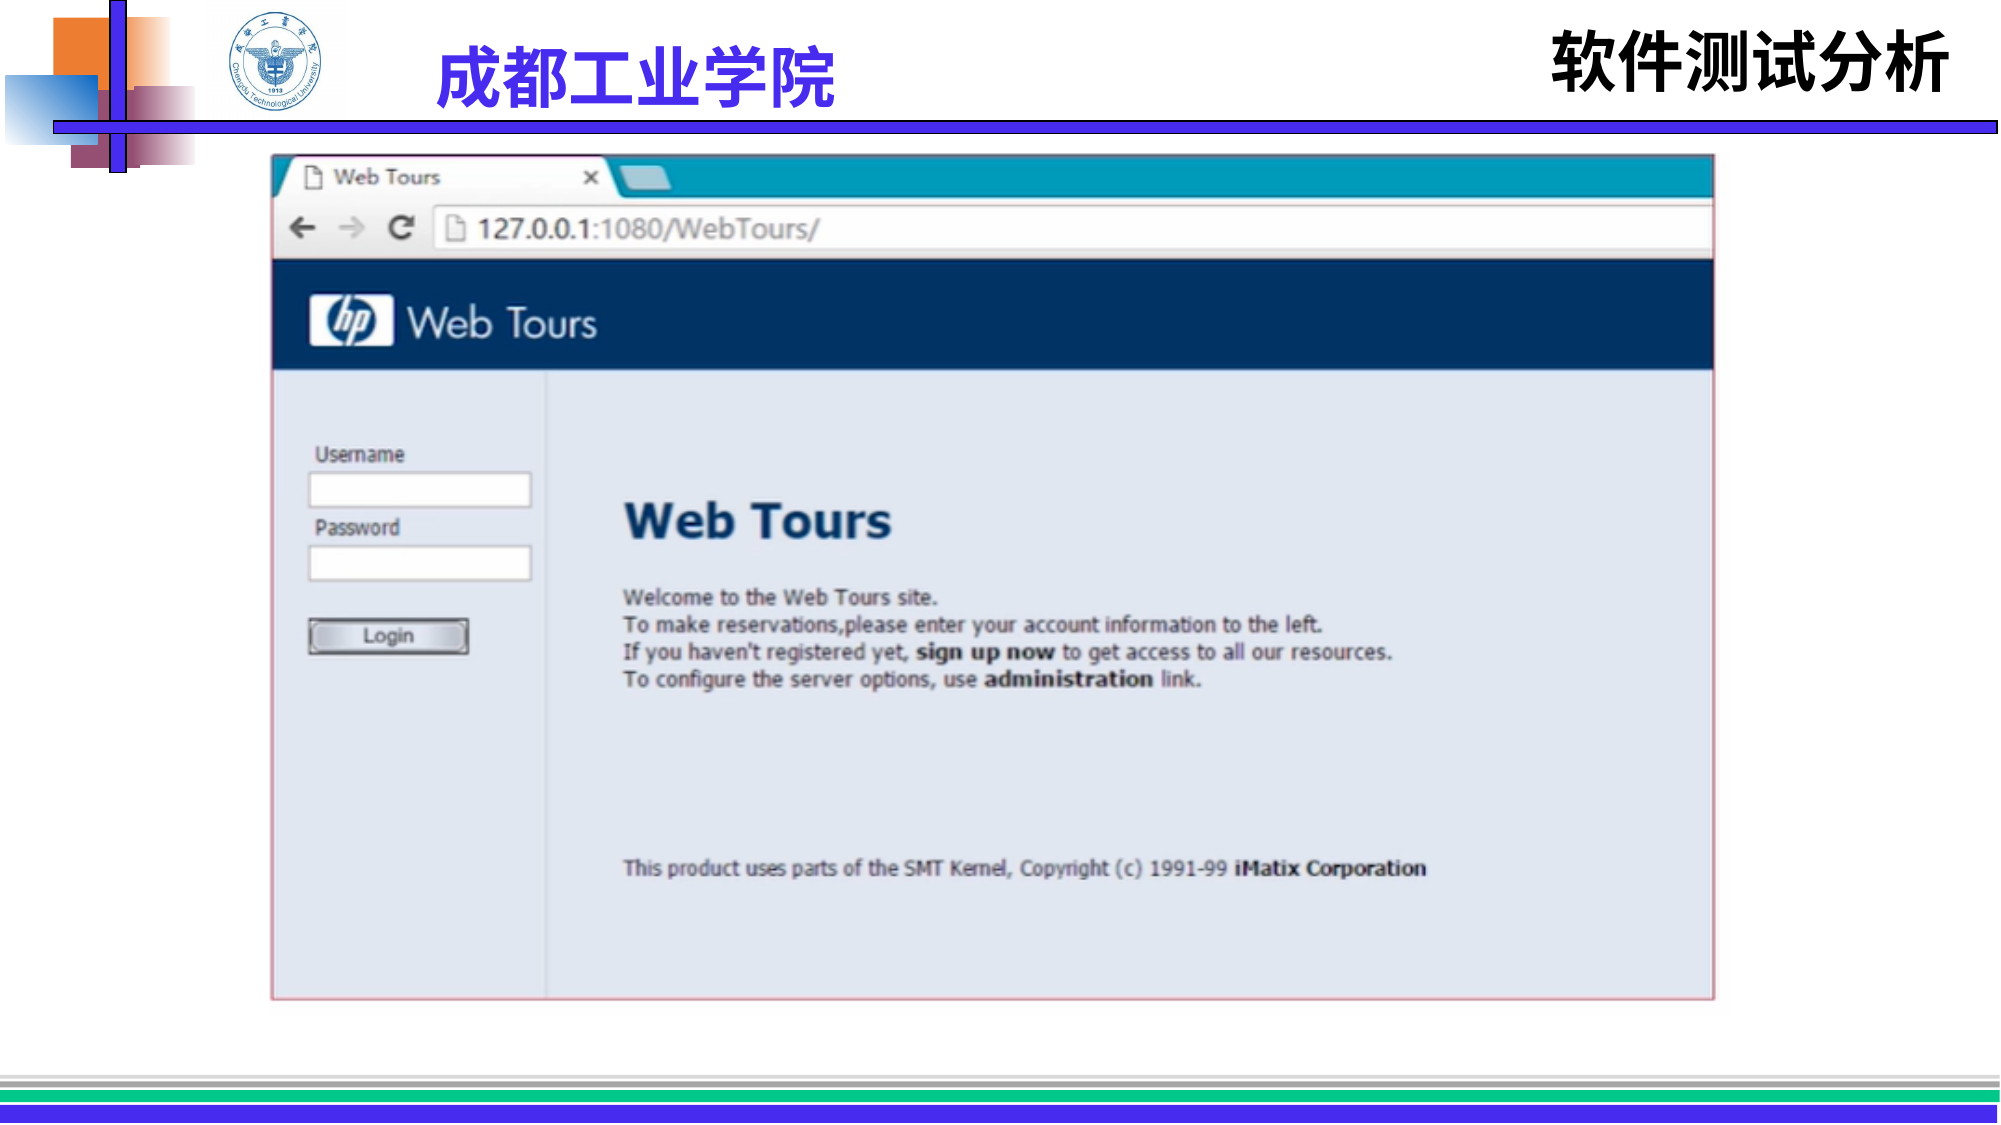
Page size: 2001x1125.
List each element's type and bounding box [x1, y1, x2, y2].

picture [203, 0, 345, 120]
list [269, 153, 1731, 1016]
